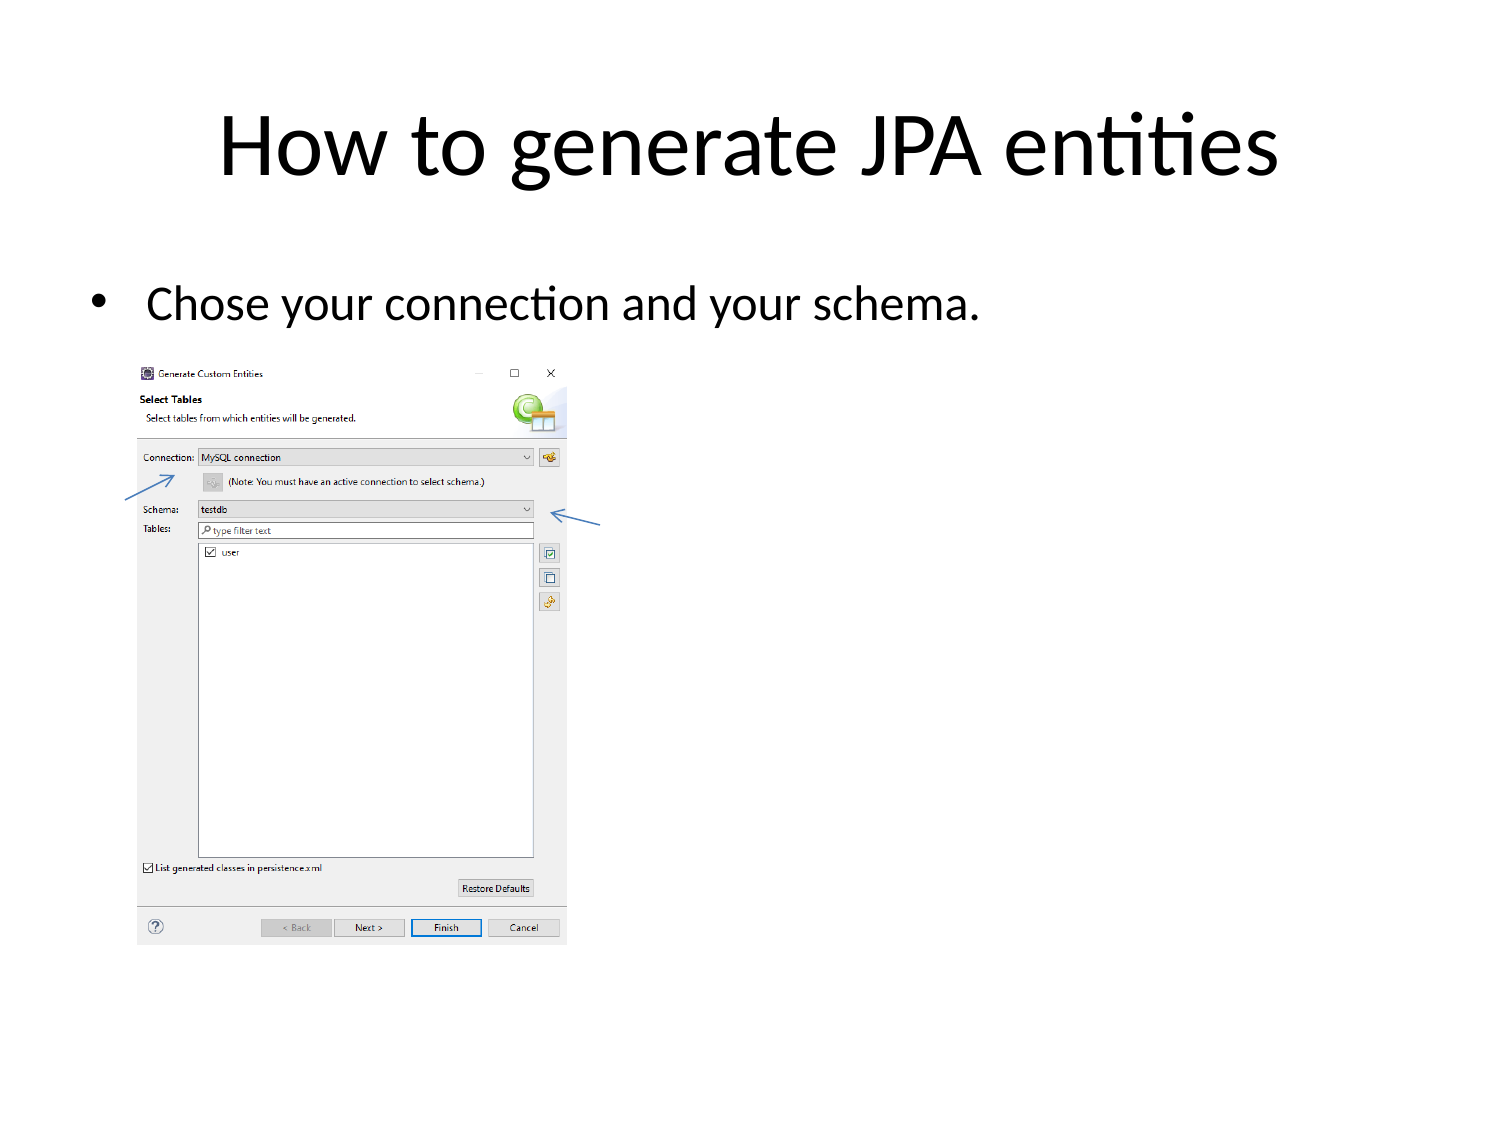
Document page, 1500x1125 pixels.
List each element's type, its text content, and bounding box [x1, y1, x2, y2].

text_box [124, 474, 176, 501]
title How to generate JPA entities [75, 45, 1425, 233]
list Chose your connection and your schema. [75, 262, 1425, 1005]
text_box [549, 512, 601, 526]
picture [137, 362, 567, 946]
